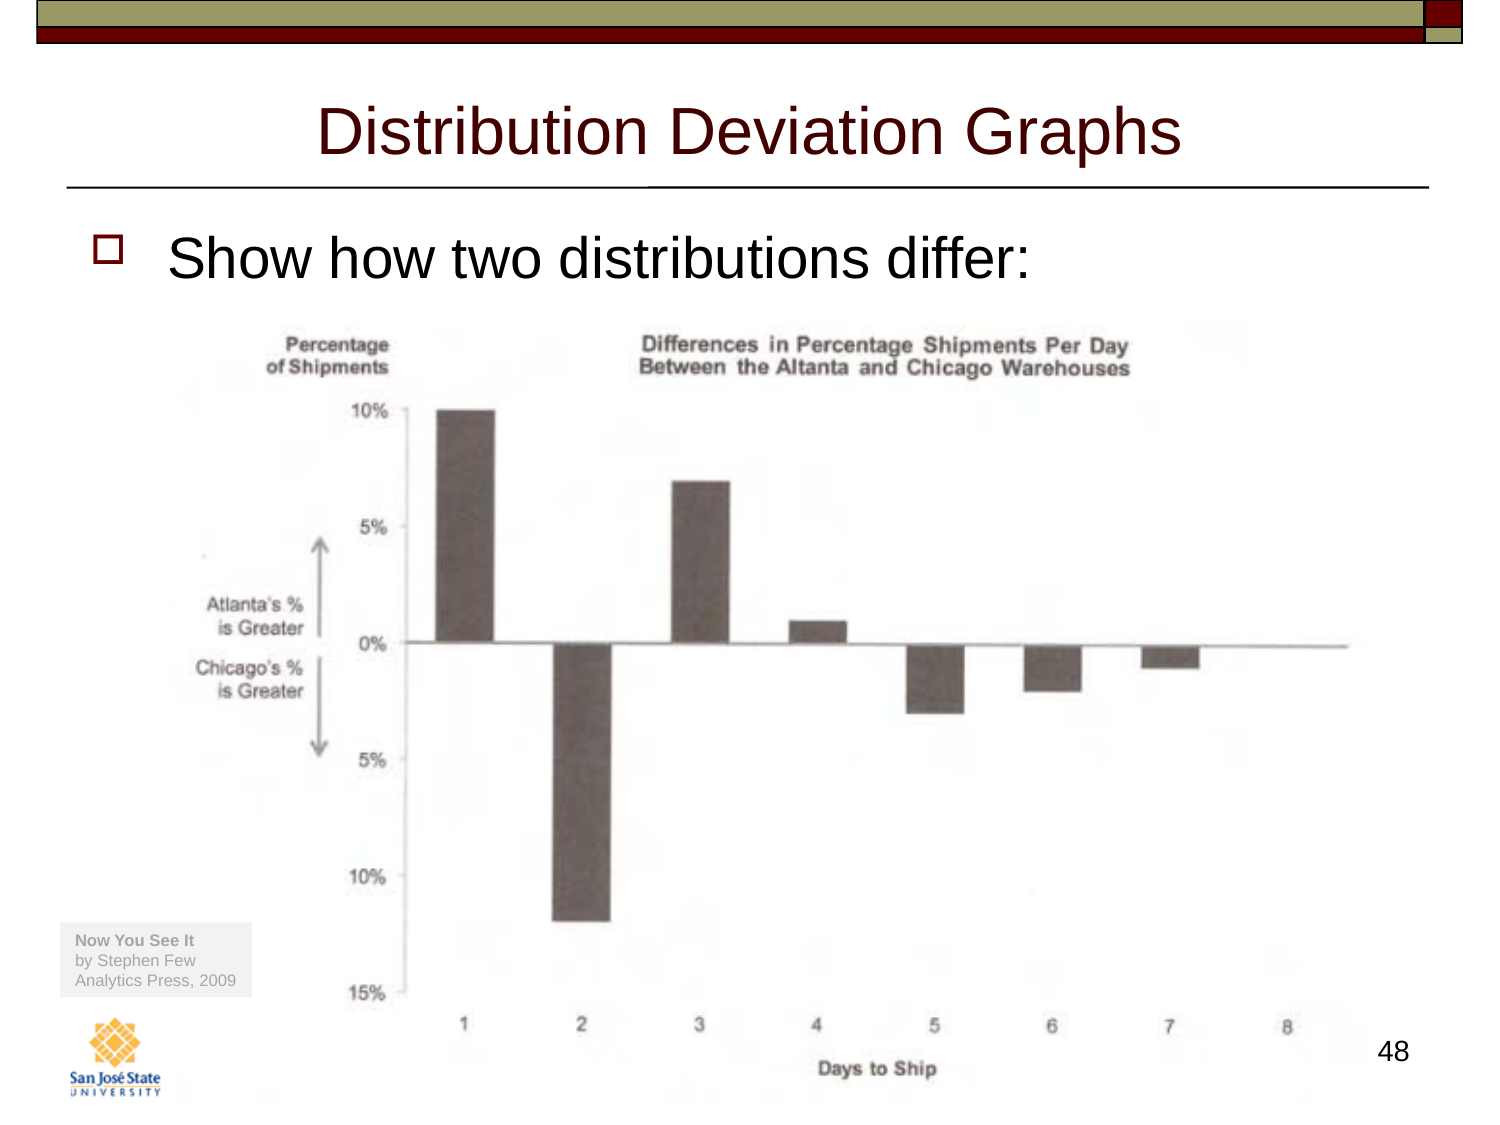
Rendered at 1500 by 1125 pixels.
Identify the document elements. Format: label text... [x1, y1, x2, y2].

slide_number 48 [1374, 1025, 1425, 1100]
title Distribution Deviation Graphs [75, 67, 1425, 175]
picture [169, 322, 1369, 1103]
picture [60, 1012, 166, 1112]
text_box Now You See It by Stephen Few Analytics Press, 2009 [60, 922, 163, 998]
list Show how two distributions differ: [75, 212, 1425, 308]
